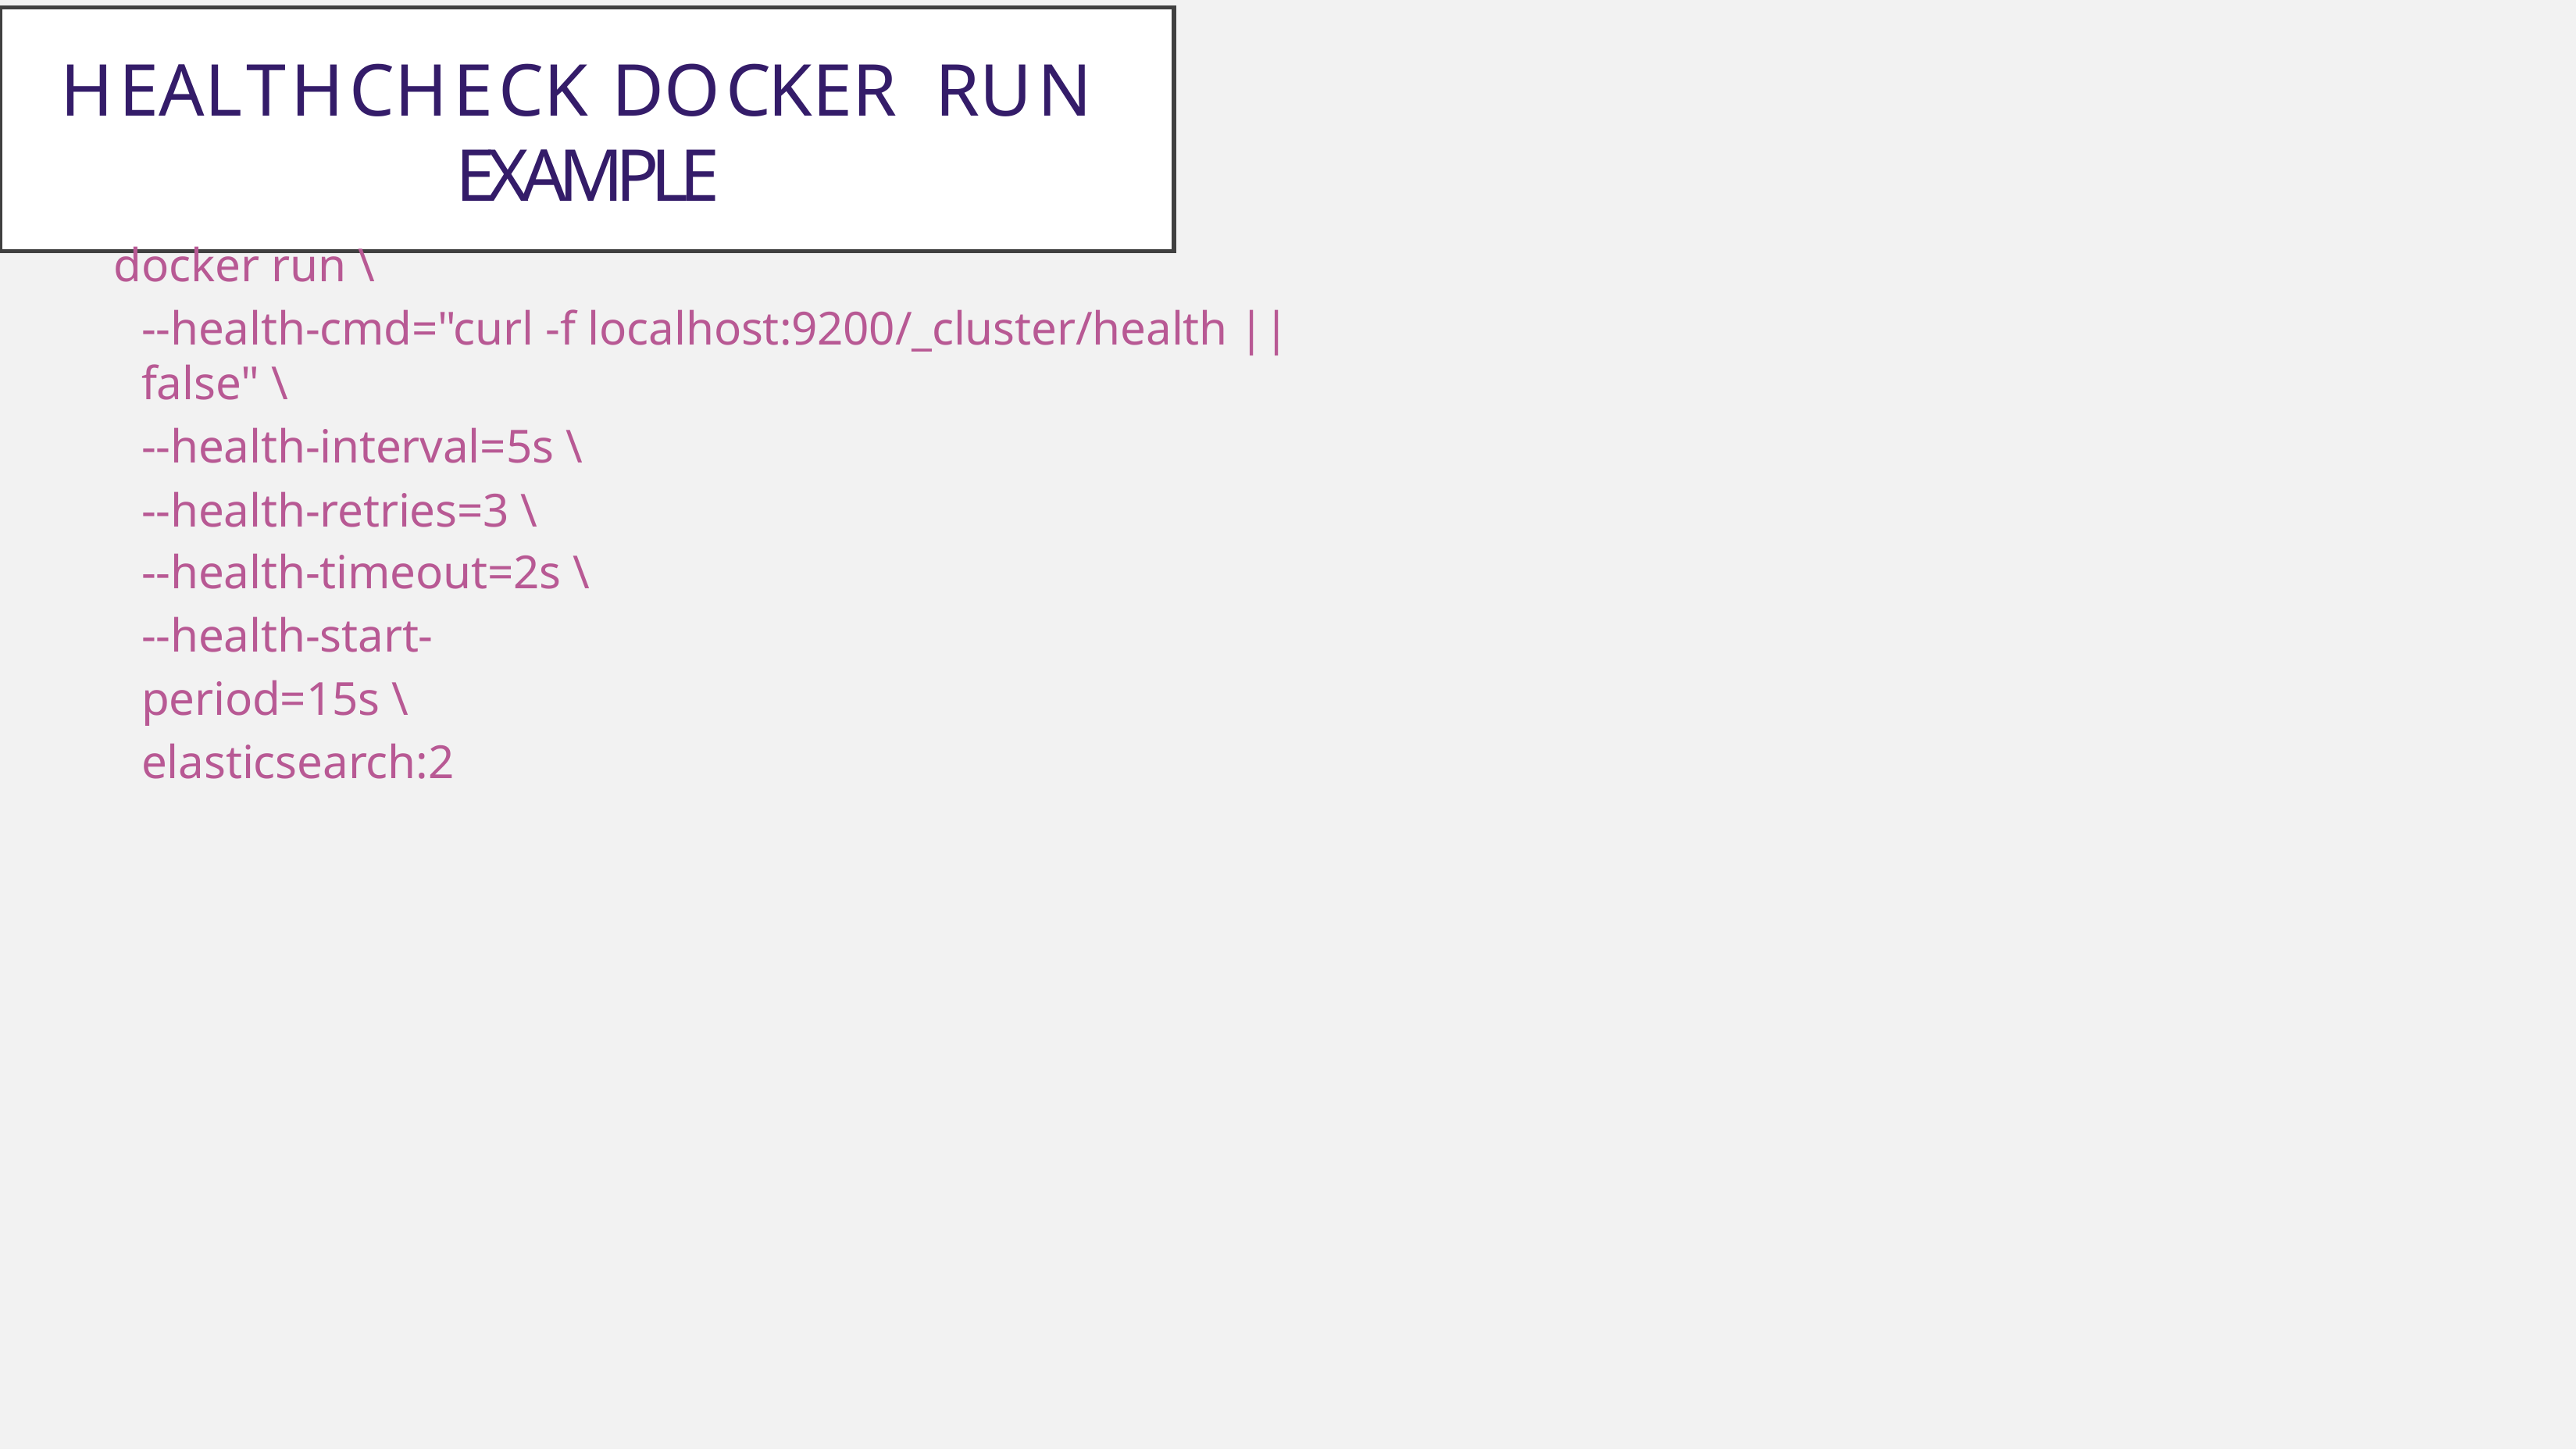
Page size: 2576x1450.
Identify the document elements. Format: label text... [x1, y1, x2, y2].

text_box docker run \ --health-cmd="curl -f localhost:9200/_cluster/health || false" \ --health-interval=5s \ --health-retries=3 \ --health-timeout=2s \ --health-start-period=15s \ elasticsearch:2 [112, 225, 1443, 788]
title Healthcheck Docker Run Example [0, 5, 1176, 253]
